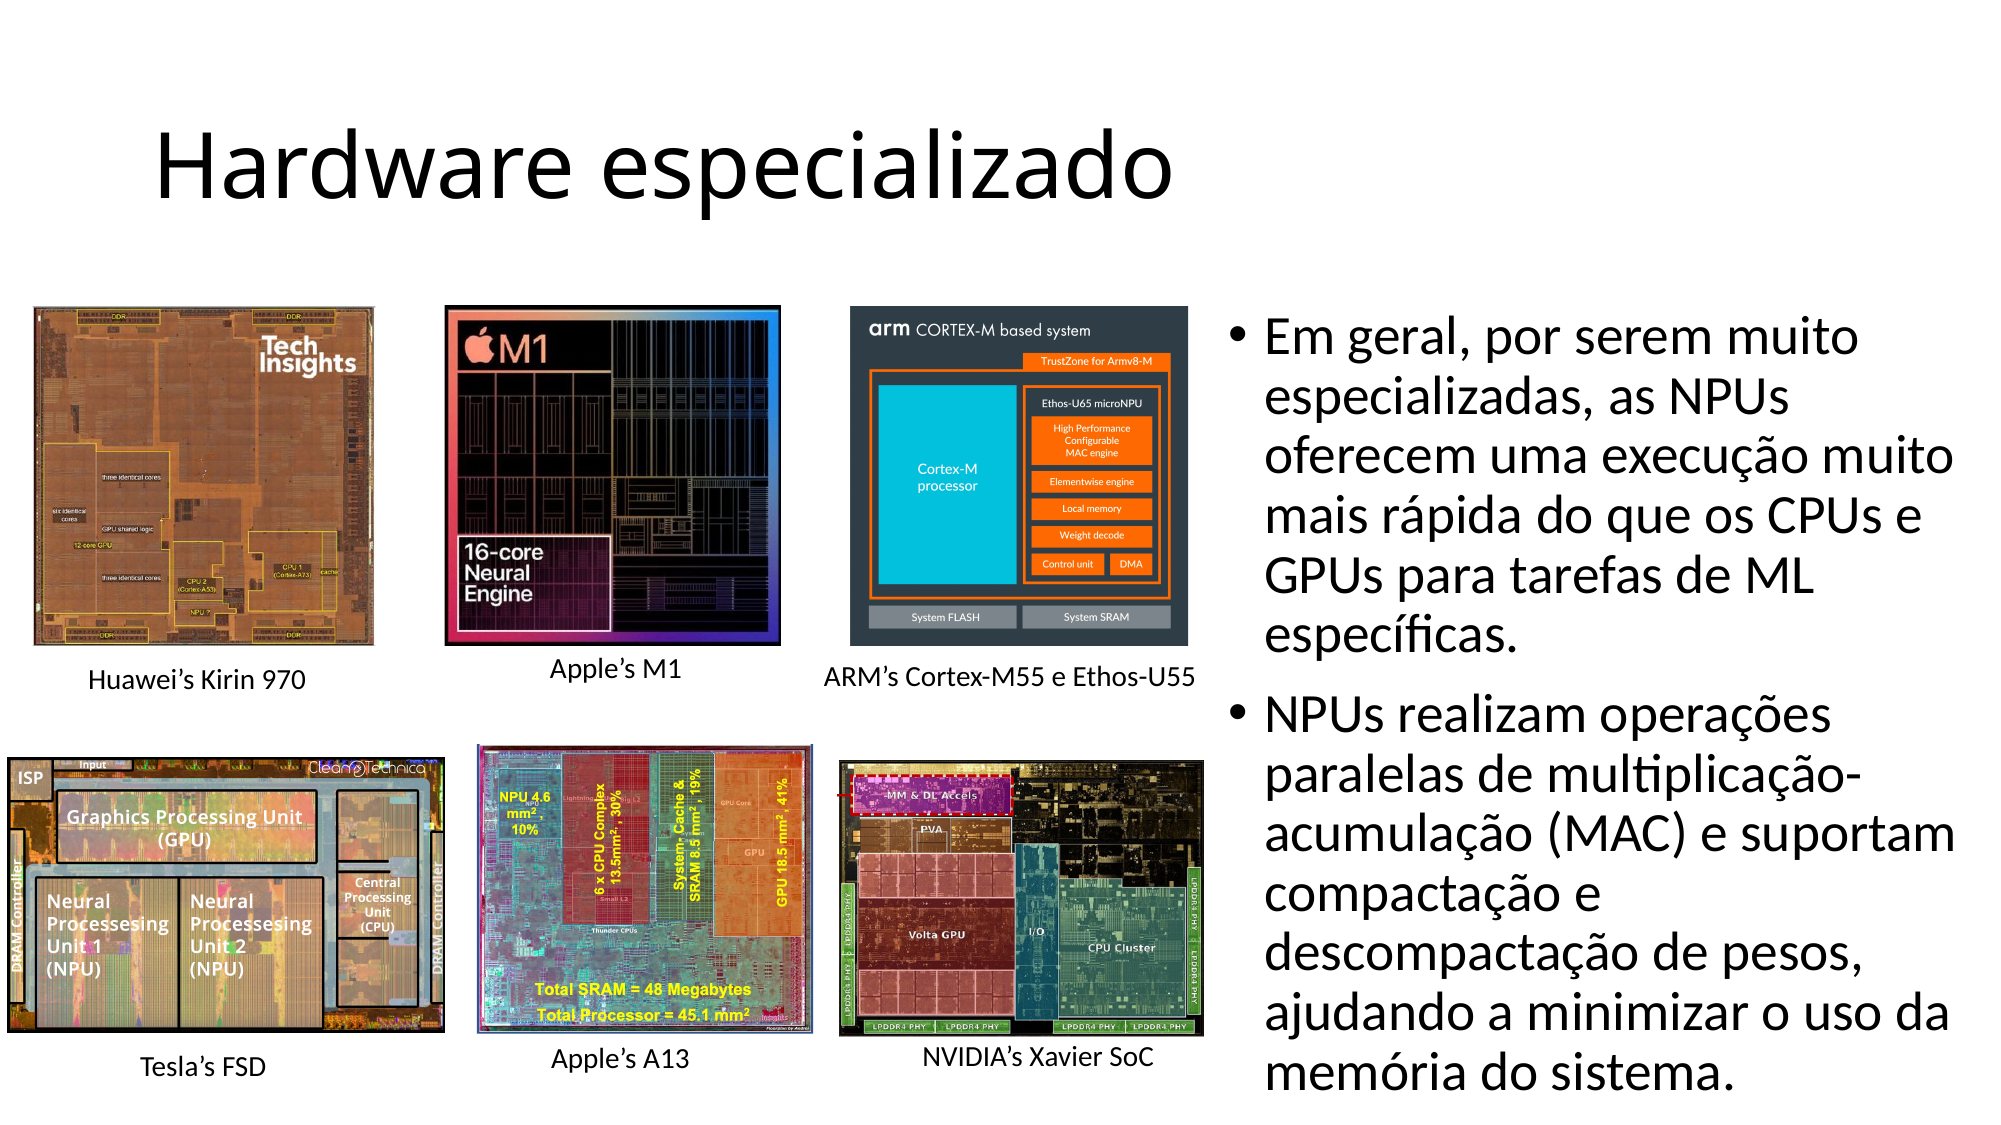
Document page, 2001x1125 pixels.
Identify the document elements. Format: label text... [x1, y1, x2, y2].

title Hardware especializado [137, 59, 1863, 278]
text_box Huawei’s Kirin 970 [51, 652, 344, 703]
picture [837, 757, 1205, 1039]
text_box NVIDIA’s Xavier SoC [871, 1039, 1205, 1080]
picture [32, 306, 376, 646]
list Em geral, por serem muito especializadas, as NPUs oferecem uma execução muito mais rápida do que os CPUs e GPUs para tarefas de ML específicas. NPUs realizam operações paralelas de multiplicação-acumulação (MAC) e suportam compactação e descompactação de pesos, ajudando a minimizar o uso da memória do sistema. [1213, 299, 1974, 1111]
text_box Tesla’s FSD [26, 1039, 380, 1090]
picture [7, 757, 445, 1033]
picture [444, 305, 781, 646]
text_box ARM’s Cortex-M55 e Ethos-U55 [806, 649, 1214, 700]
text_box Apple’s A13 [452, 1031, 789, 1082]
picture [476, 744, 814, 1034]
picture [848, 306, 1189, 646]
text_box Apple’s M1 [504, 646, 728, 692]
